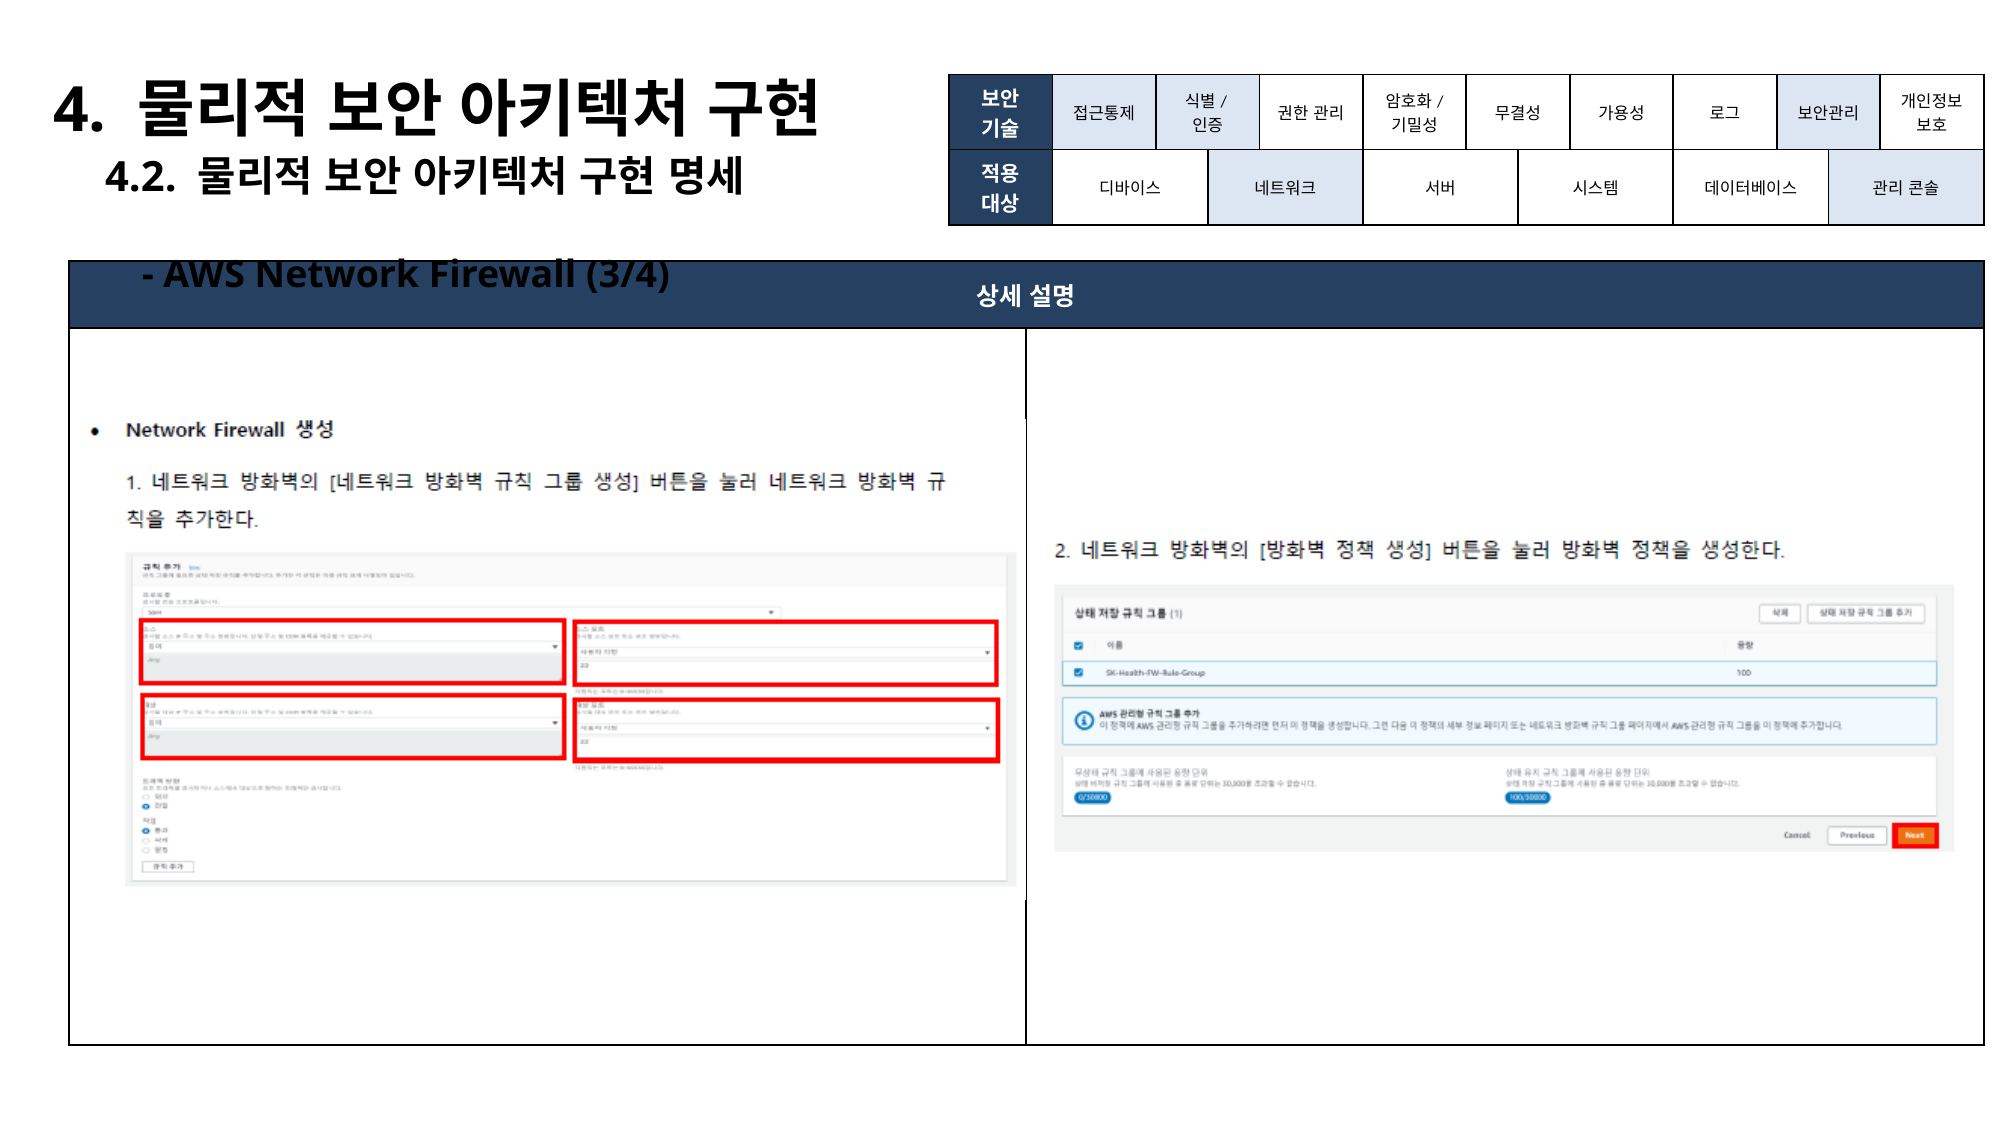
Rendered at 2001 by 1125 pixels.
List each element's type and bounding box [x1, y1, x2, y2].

table_cell [950, 150, 1052, 224]
table_cell [1209, 150, 1362, 224]
table_header [1674, 75, 1776, 149]
table_header [1053, 75, 1155, 149]
table_header [1881, 75, 1983, 149]
table_header [1364, 75, 1465, 149]
text_box [38, 61, 1044, 303]
table_header [1778, 75, 1879, 149]
picture [85, 418, 1026, 901]
table_cell [1027, 329, 1983, 1044]
table_header [1157, 75, 1259, 149]
table_header [1044, 75, 1052, 149]
table_cell [70, 329, 1025, 1044]
table_header [1467, 75, 1569, 149]
table_header [70, 262, 1983, 327]
table_cell [1364, 150, 1517, 224]
table_header [1571, 75, 1672, 149]
table_cell [1829, 150, 1983, 224]
table_header [1260, 75, 1362, 149]
table_cell [1674, 150, 1828, 224]
picture [1047, 538, 1962, 862]
table_cell [1519, 150, 1672, 224]
table_cell [1053, 150, 1207, 224]
